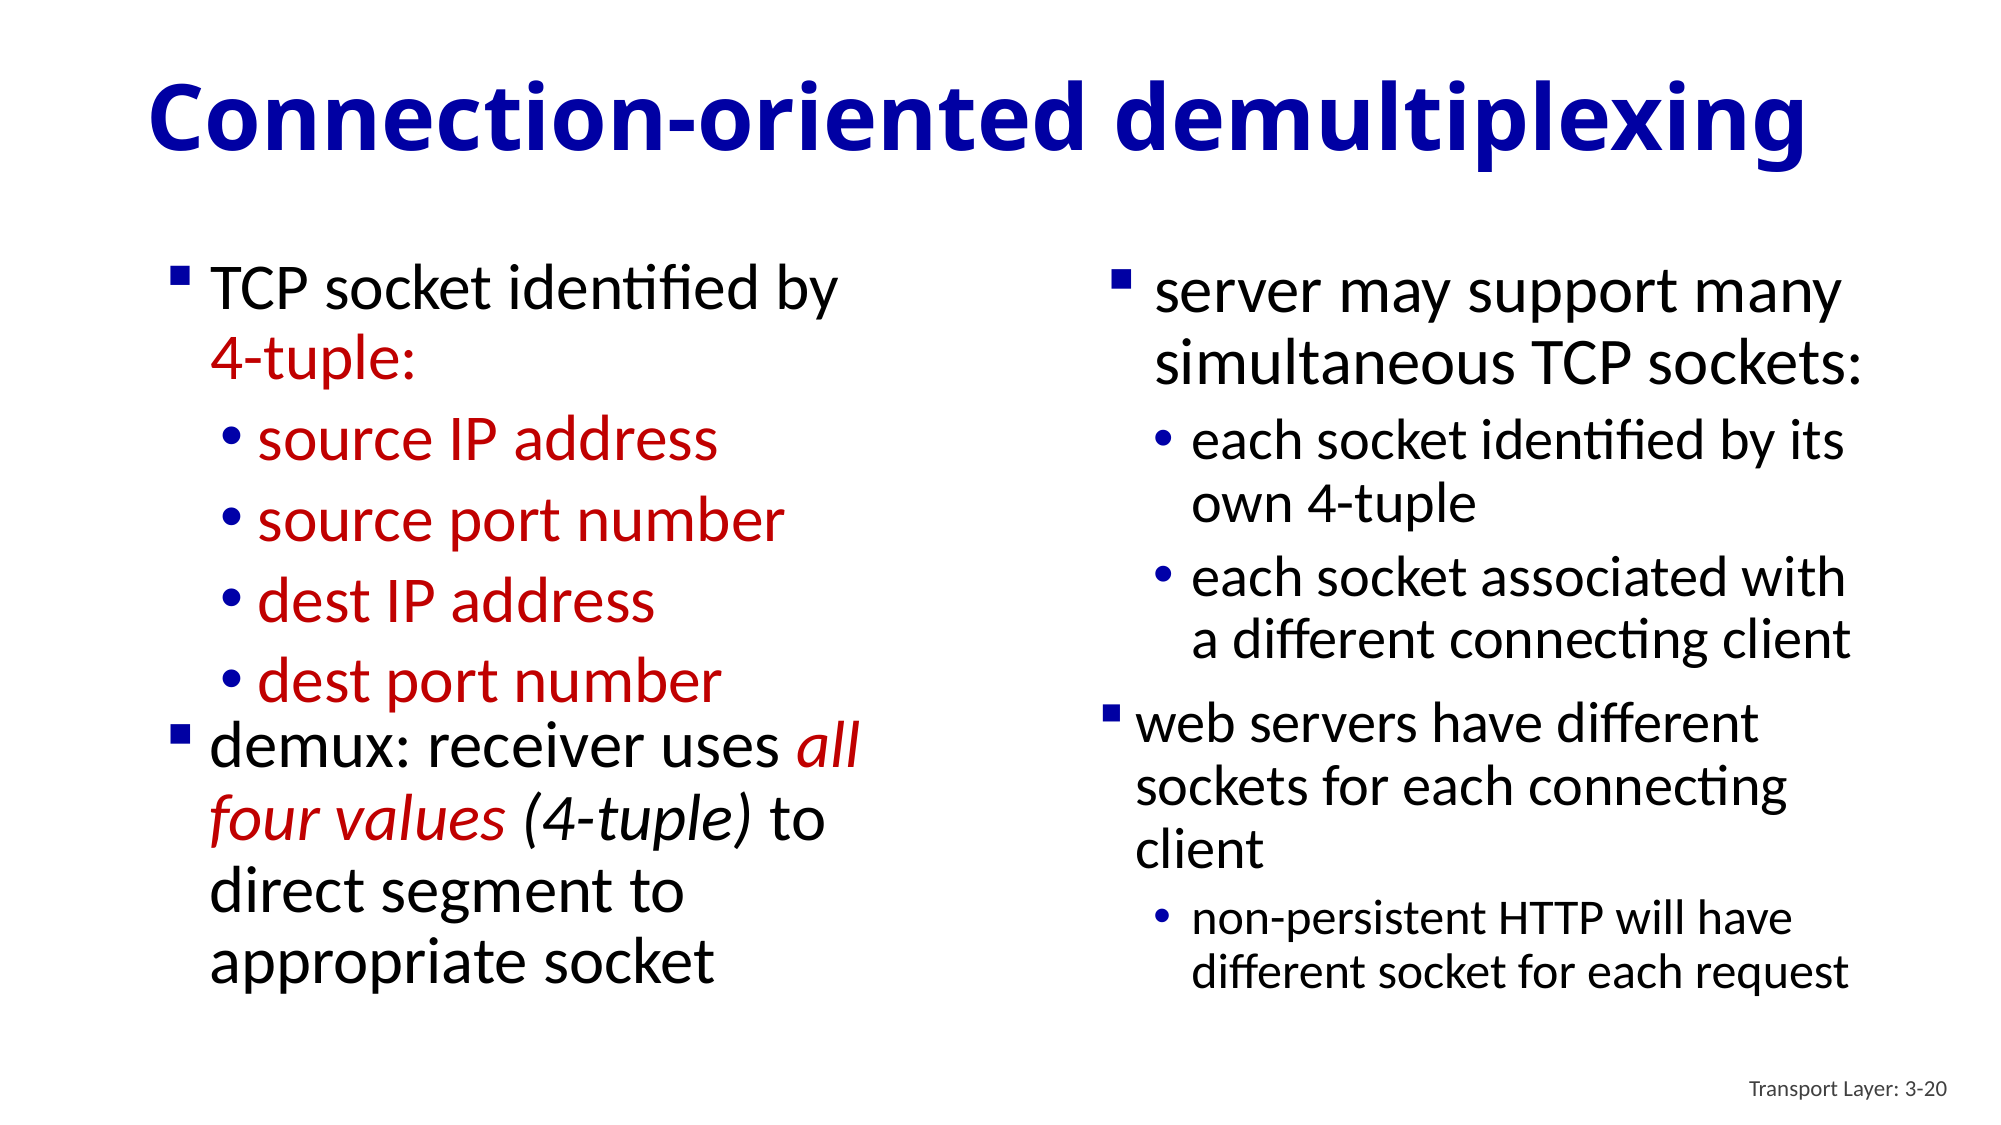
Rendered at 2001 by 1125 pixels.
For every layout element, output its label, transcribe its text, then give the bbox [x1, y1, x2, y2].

title Connection-oriented demultiplexing [131, 47, 1952, 195]
slide_number Transport Layer: 3-20 [1512, 1056, 1963, 1117]
text_box TCP socket identified by 4-tuple: source IP address source port number dest IP address dest port number [130, 245, 914, 728]
text_box demux: receiver uses all four values (4-tuple) to direct segment to appropriate socket [128, 702, 912, 1069]
text_box server may support many simultaneous TCP sockets: each socket identified by its own 4-tuple each socket associated with a different connecting client web servers have different sockets for each connecting client non-persistent HTTP will have different socket for each request [1062, 247, 1889, 1064]
